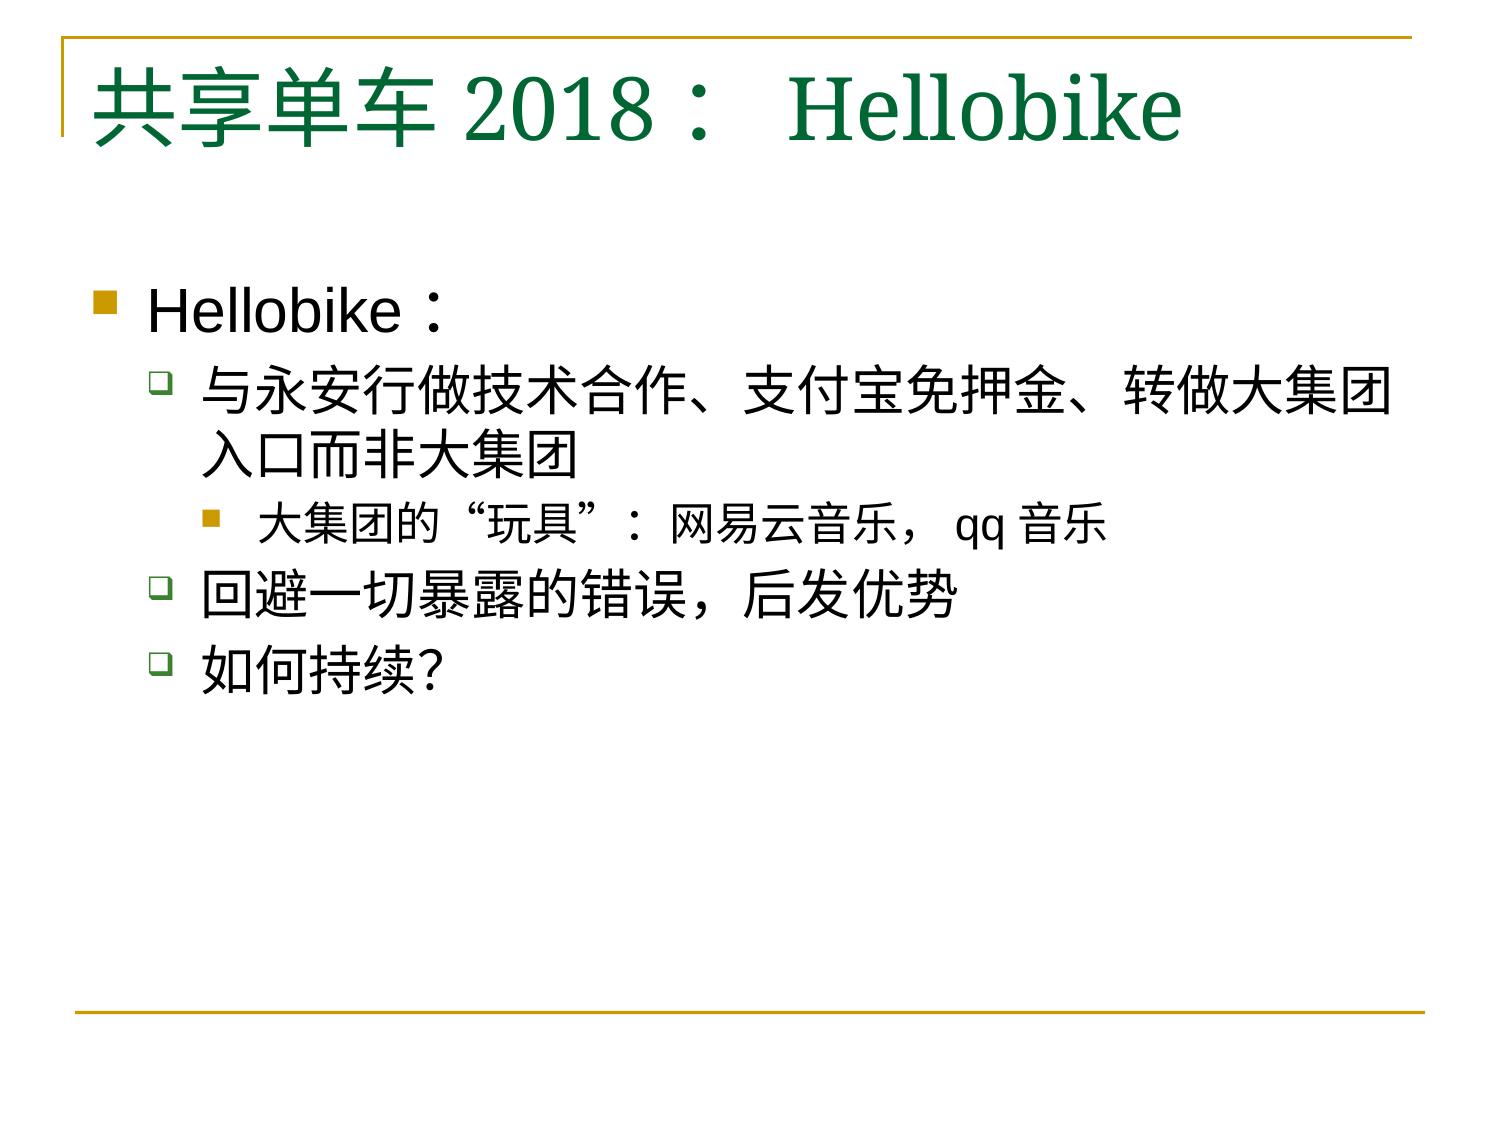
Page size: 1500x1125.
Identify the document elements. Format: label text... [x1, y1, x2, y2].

list Hellobike： 与永安行做技术合作、支付宝免押金、转做大集团入口而非大集团 大集团的“玩具”：网易云音乐，qq音乐 回避一切暴露的错误，后发优势 如何持续？ [75, 262, 1425, 1006]
title 共享单车2018：Hellobike [75, 45, 1425, 233]
